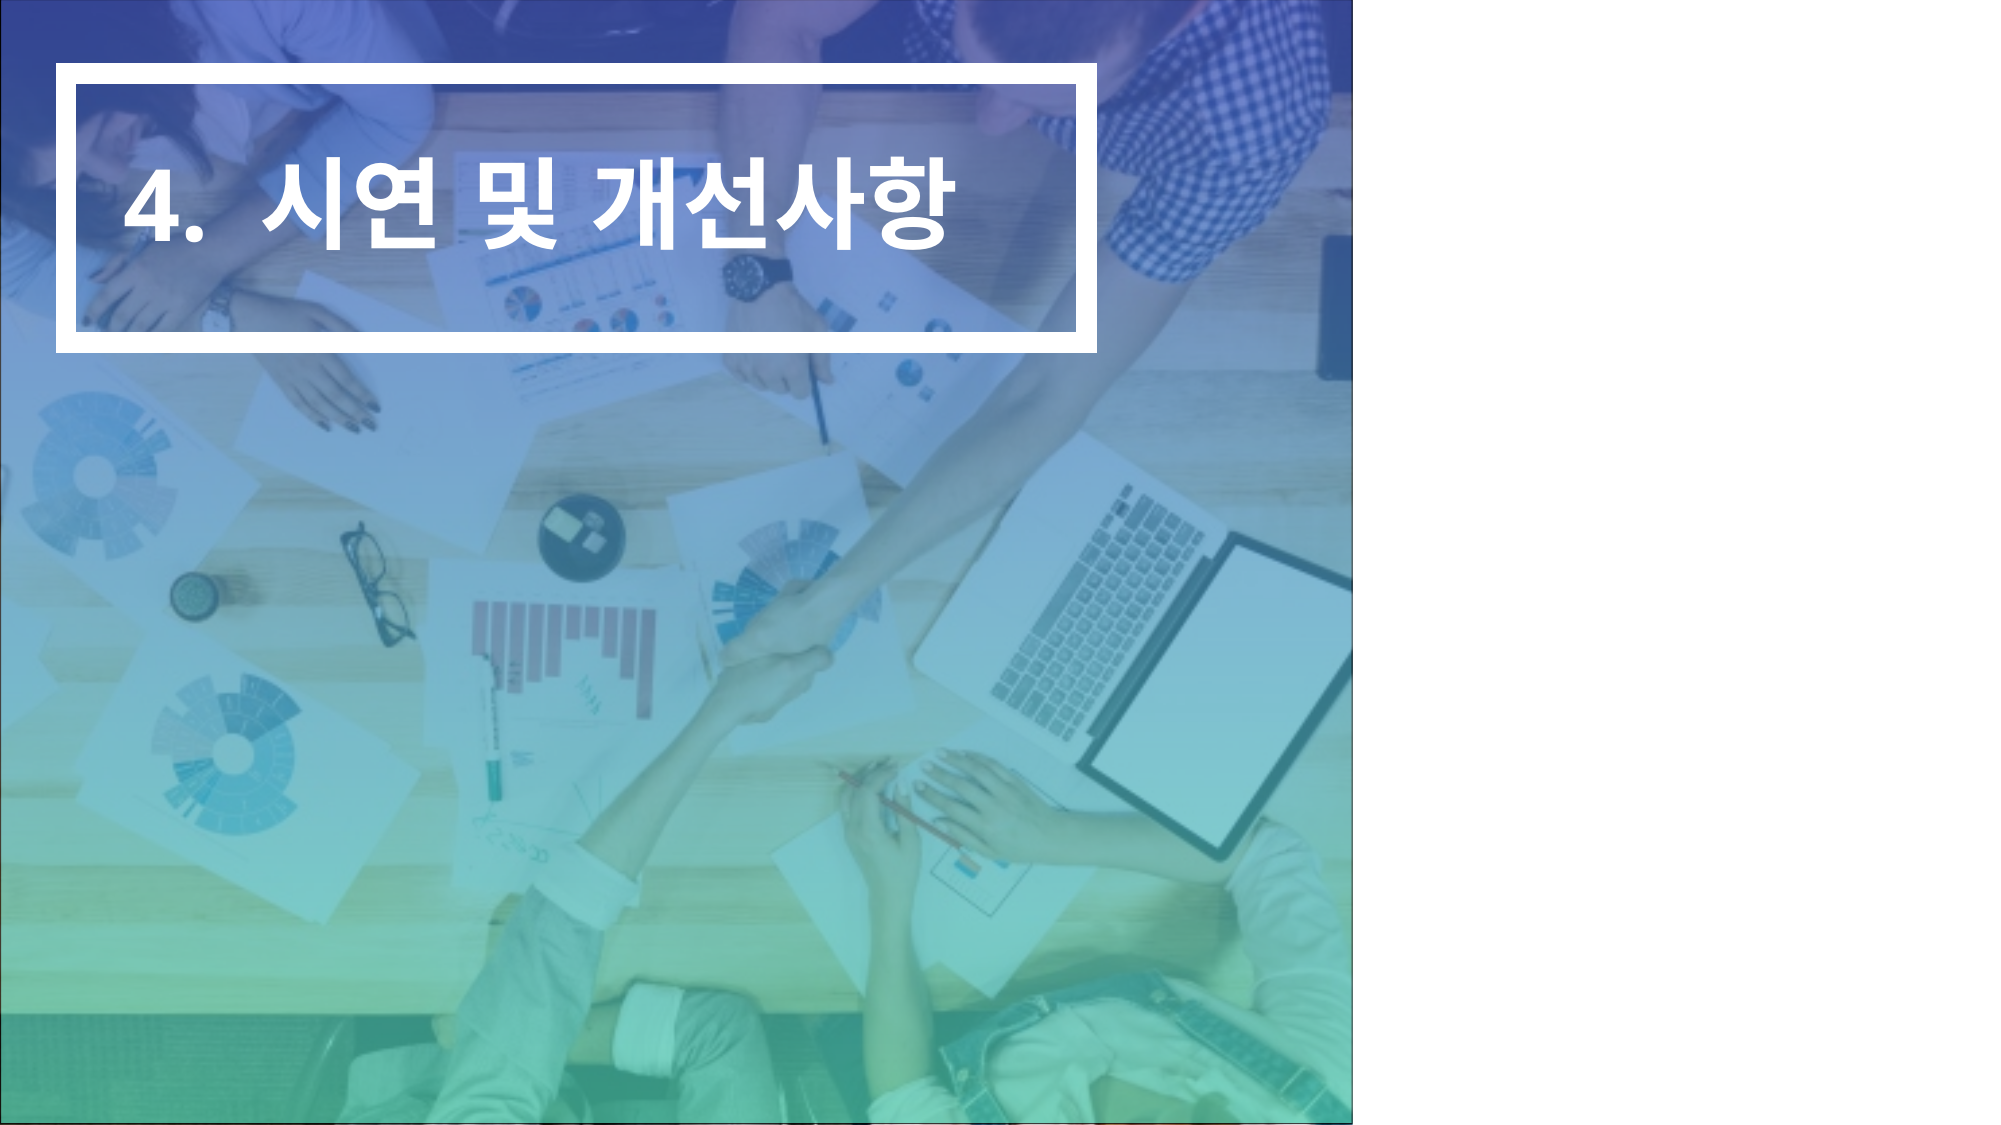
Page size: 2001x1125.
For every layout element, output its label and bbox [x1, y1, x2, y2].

picture [0, 0, 1353, 1125]
